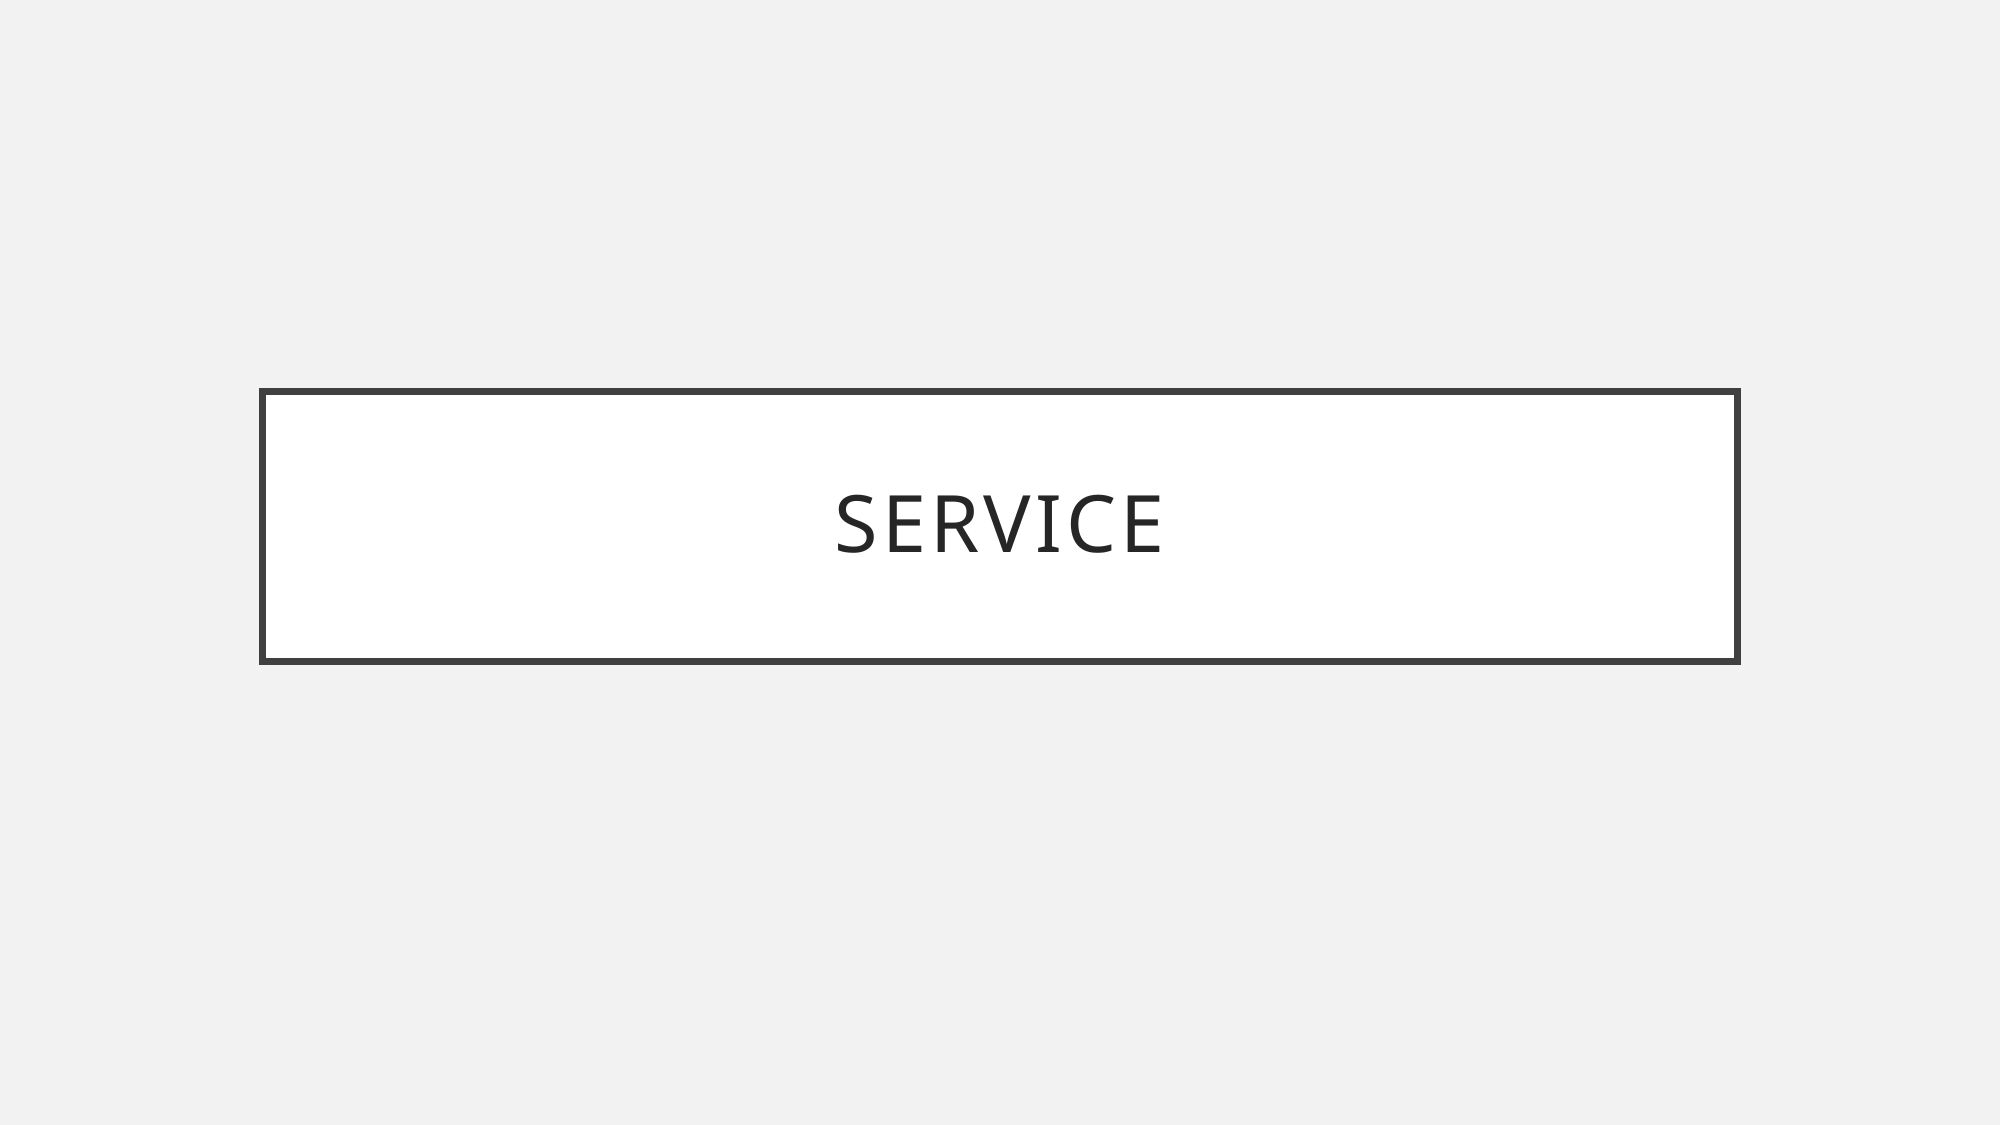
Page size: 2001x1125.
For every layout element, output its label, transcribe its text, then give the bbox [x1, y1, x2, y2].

title Service [259, 388, 1741, 665]
